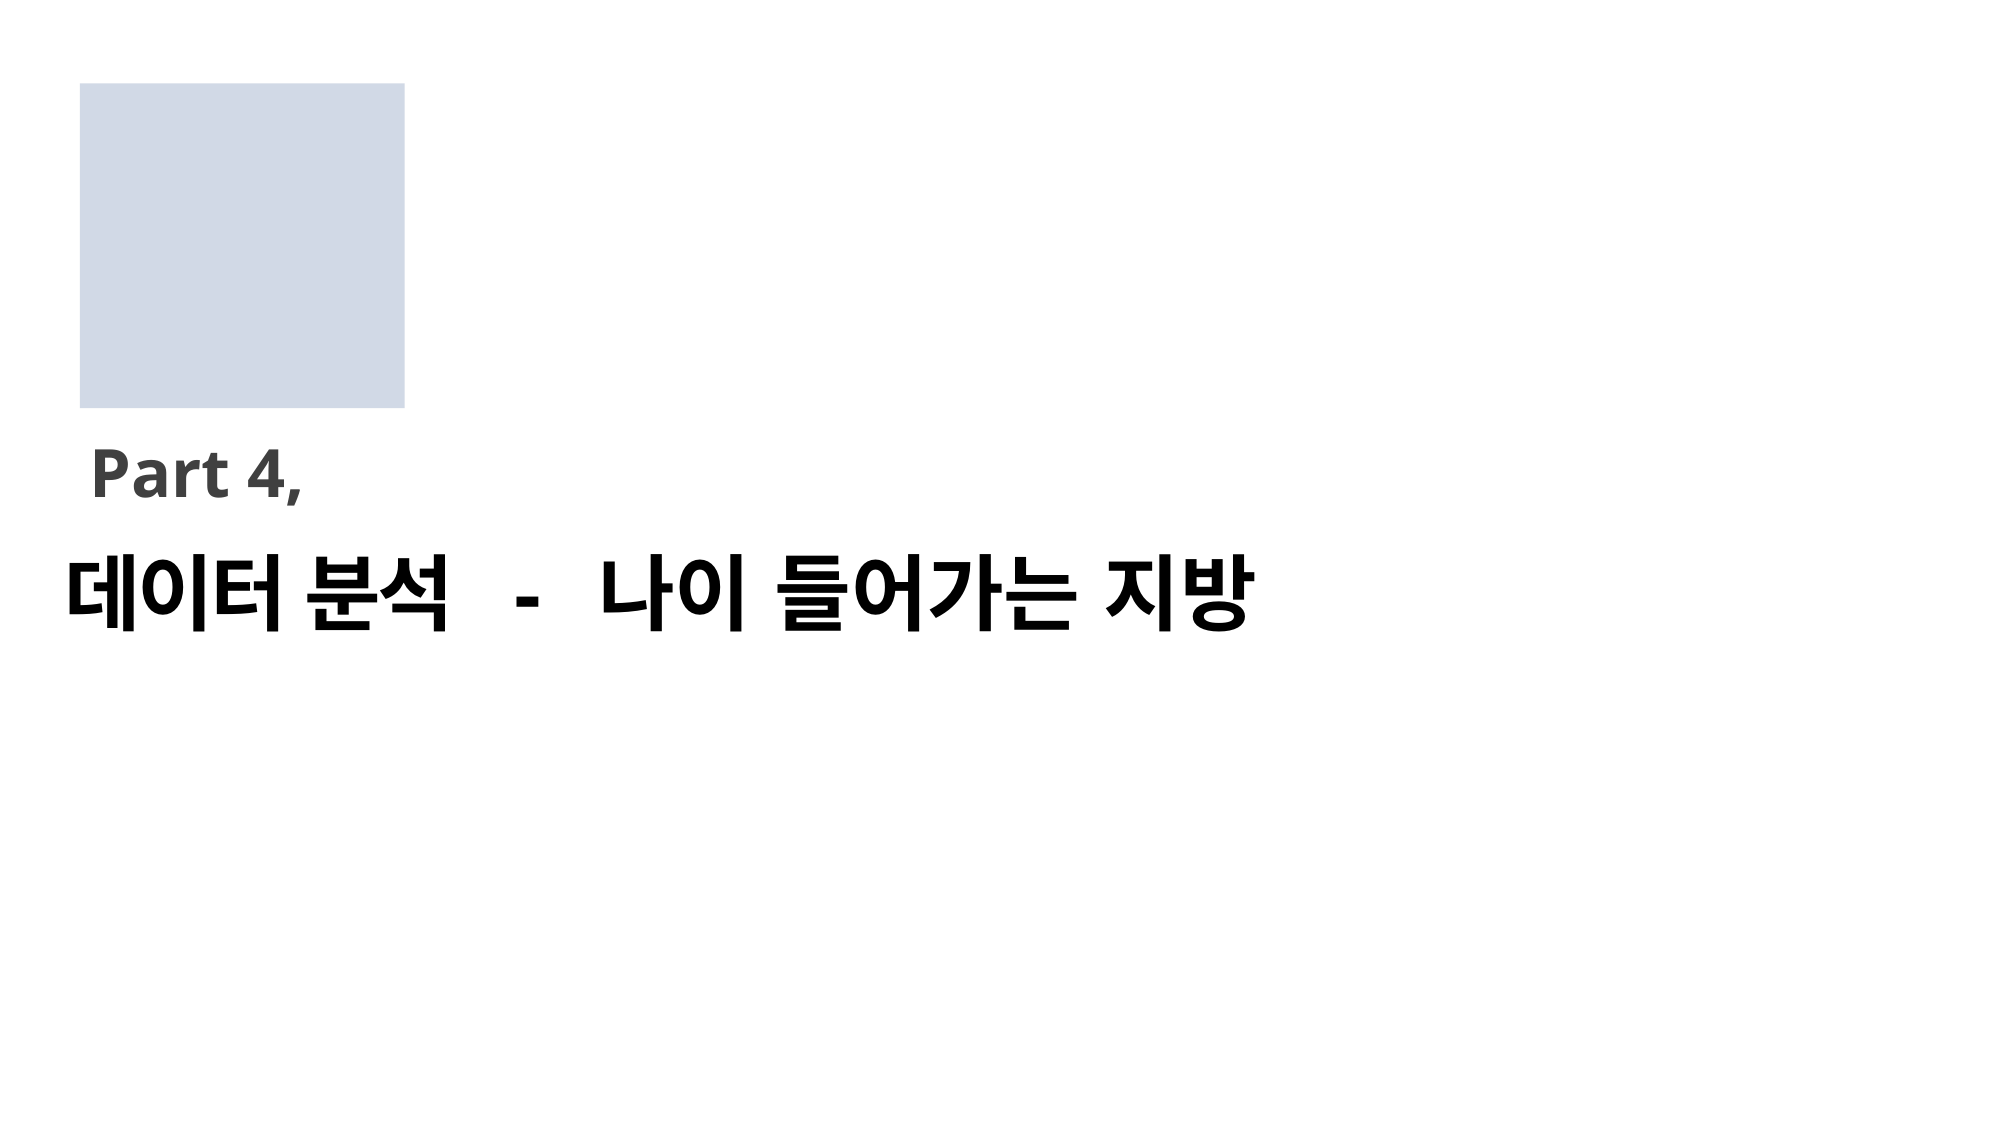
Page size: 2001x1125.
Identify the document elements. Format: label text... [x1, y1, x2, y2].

text_box 데이터 분석 - 나이 들어가는 지방 [49, 534, 1272, 649]
text_box [79, 82, 406, 409]
text_box Part 4, [74, 423, 346, 518]
